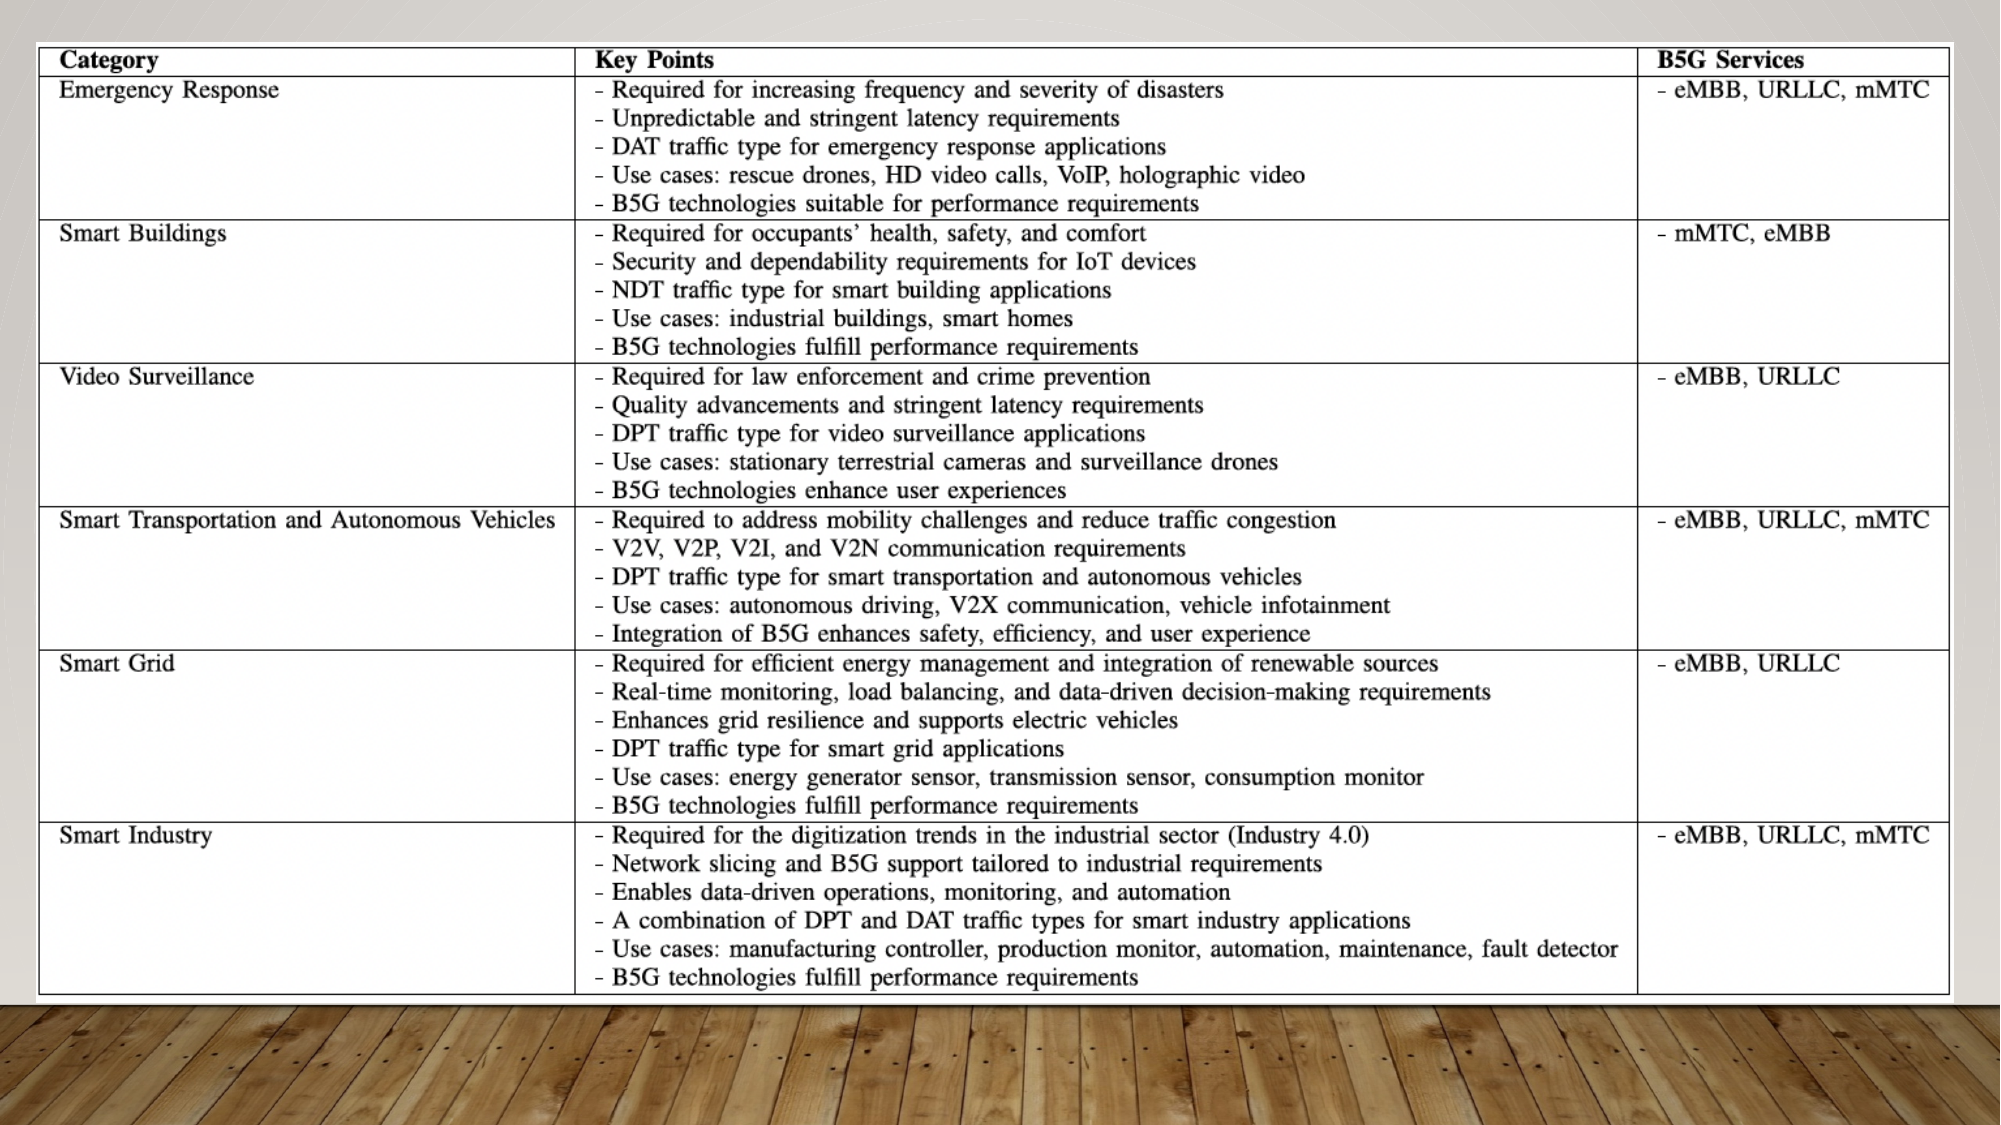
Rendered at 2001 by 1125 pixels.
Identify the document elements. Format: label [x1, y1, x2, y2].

list [35, 42, 1955, 1003]
picture [0, 1005, 2000, 1125]
